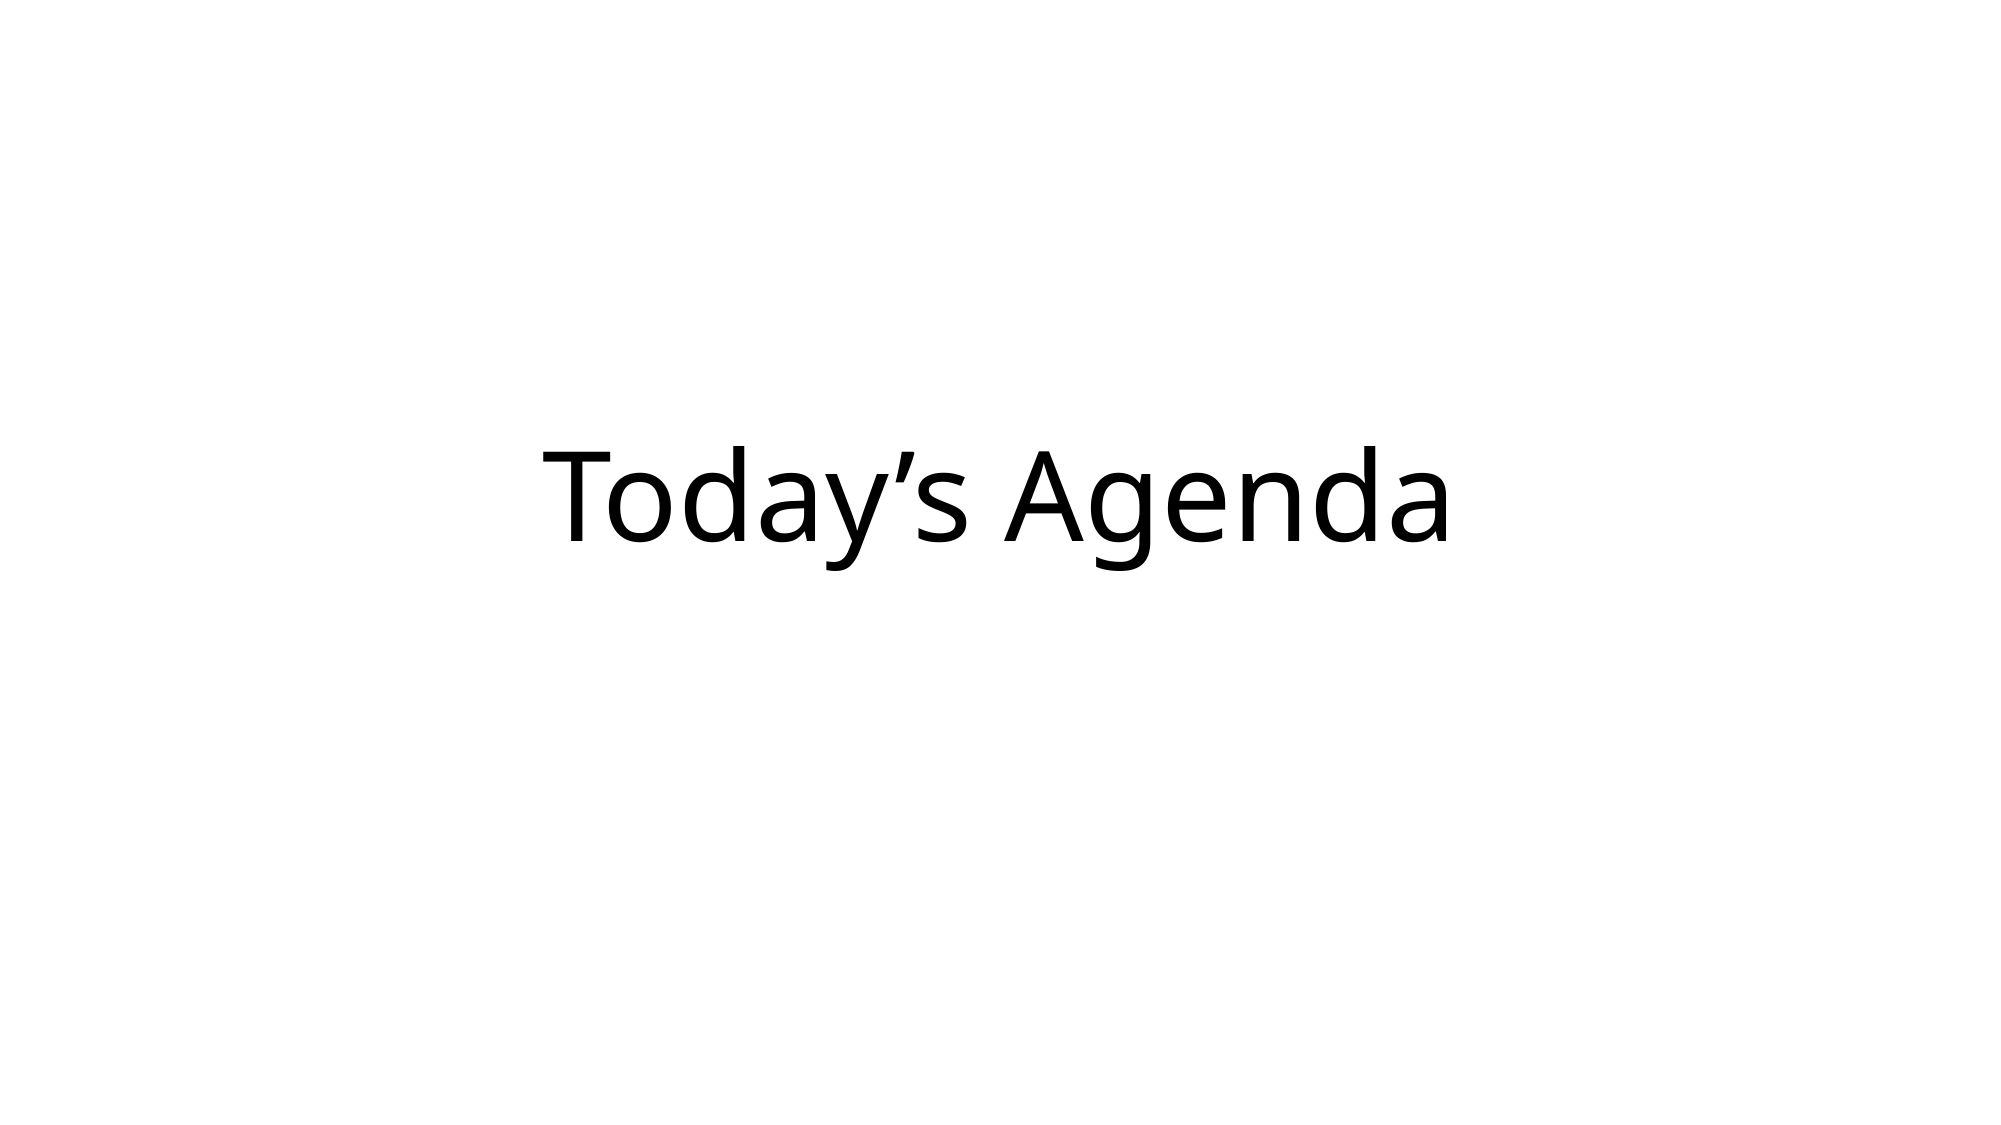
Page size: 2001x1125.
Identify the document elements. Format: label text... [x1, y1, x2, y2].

title Today’s Agenda [249, 184, 1750, 576]
